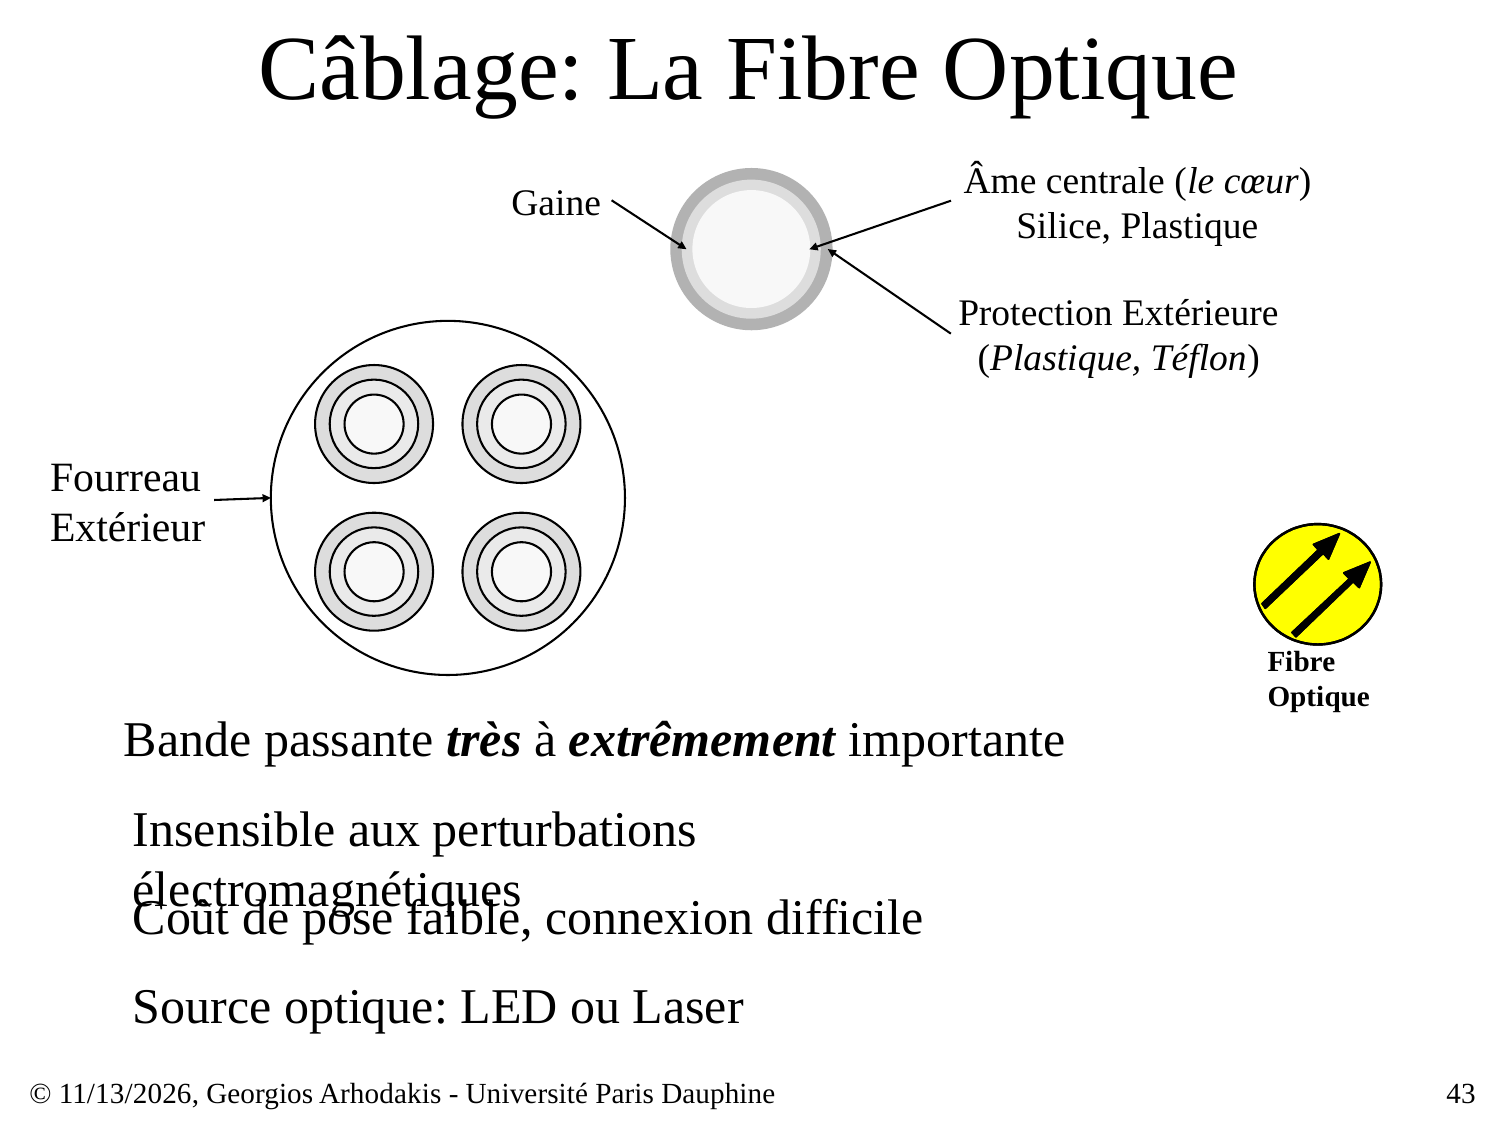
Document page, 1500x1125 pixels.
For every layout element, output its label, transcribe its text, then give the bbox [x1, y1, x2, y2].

text_box [675, 252, 827, 326]
text_box Insensible aux perturbations électromagnétiques [117, 788, 1113, 924]
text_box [270, 320, 626, 676]
text_box [686, 184, 816, 314]
text_box [687, 172, 810, 234]
text_box Fibre Optique [1267, 681, 1370, 713]
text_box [612, 200, 682, 250]
text_box Bande passante très à extrêmement importante [117, 700, 1088, 772]
footer Georgios Arhodakis - Université Paris Dauphine [206, 1074, 1093, 1110]
text_box Coût de pose faible, connexion difficile [117, 877, 950, 952]
text_box Protection Extérieure (Plastique, Téflon) [950, 282, 1288, 384]
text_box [832, 248, 951, 334]
text_box Source optique: LED ou Laser [117, 965, 763, 1041]
text_box Gaine [500, 172, 613, 230]
text_box Fourreau Extérieur [49, 450, 216, 550]
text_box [809, 200, 951, 250]
slide_number 43 [1328, 1074, 1476, 1110]
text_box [214, 497, 271, 501]
text_box Âme centrale (le cœur) Silice, Plastique [949, 150, 1325, 252]
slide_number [29, 1074, 206, 1110]
title Câblage: La Fibre Optique [111, 0, 1387, 164]
text_box [693, 191, 809, 307]
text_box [1237, 493, 1401, 674]
